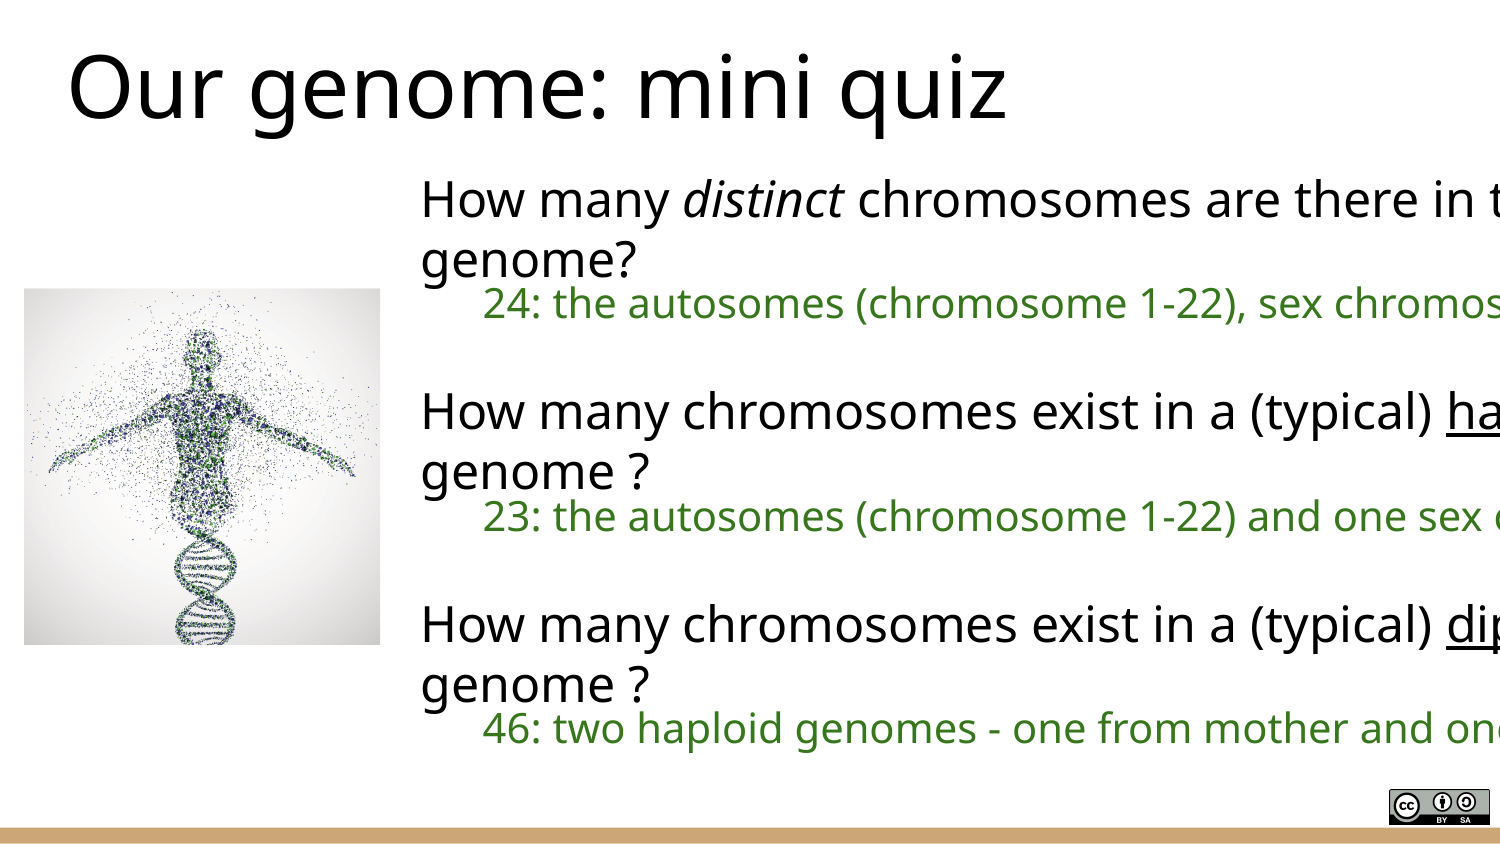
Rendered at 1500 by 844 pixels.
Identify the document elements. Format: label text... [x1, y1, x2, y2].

text_box 24: the autosomes (chromosome 1-22), sex chromosomes (X, Y) [467, 233, 1500, 371]
title Our genome: mini quiz [51, 14, 1449, 151]
text_box 46: two haploid genomes - one from mother and one from father [467, 658, 1500, 796]
text_box How many chromosomes exist in a (typical) diploid human genome ? [405, 583, 1500, 721]
text_box 23: the autosomes (chromosome 1-22) and one sex chromosomes (X or Y) [467, 446, 1500, 583]
text_box How many chromosomes exist in a (typical) haploid human genome ? [405, 371, 1500, 508]
text_box How many distinct chromosomes are there in the human genome? [405, 158, 1500, 296]
picture [24, 287, 381, 646]
picture [1389, 796, 1490, 825]
